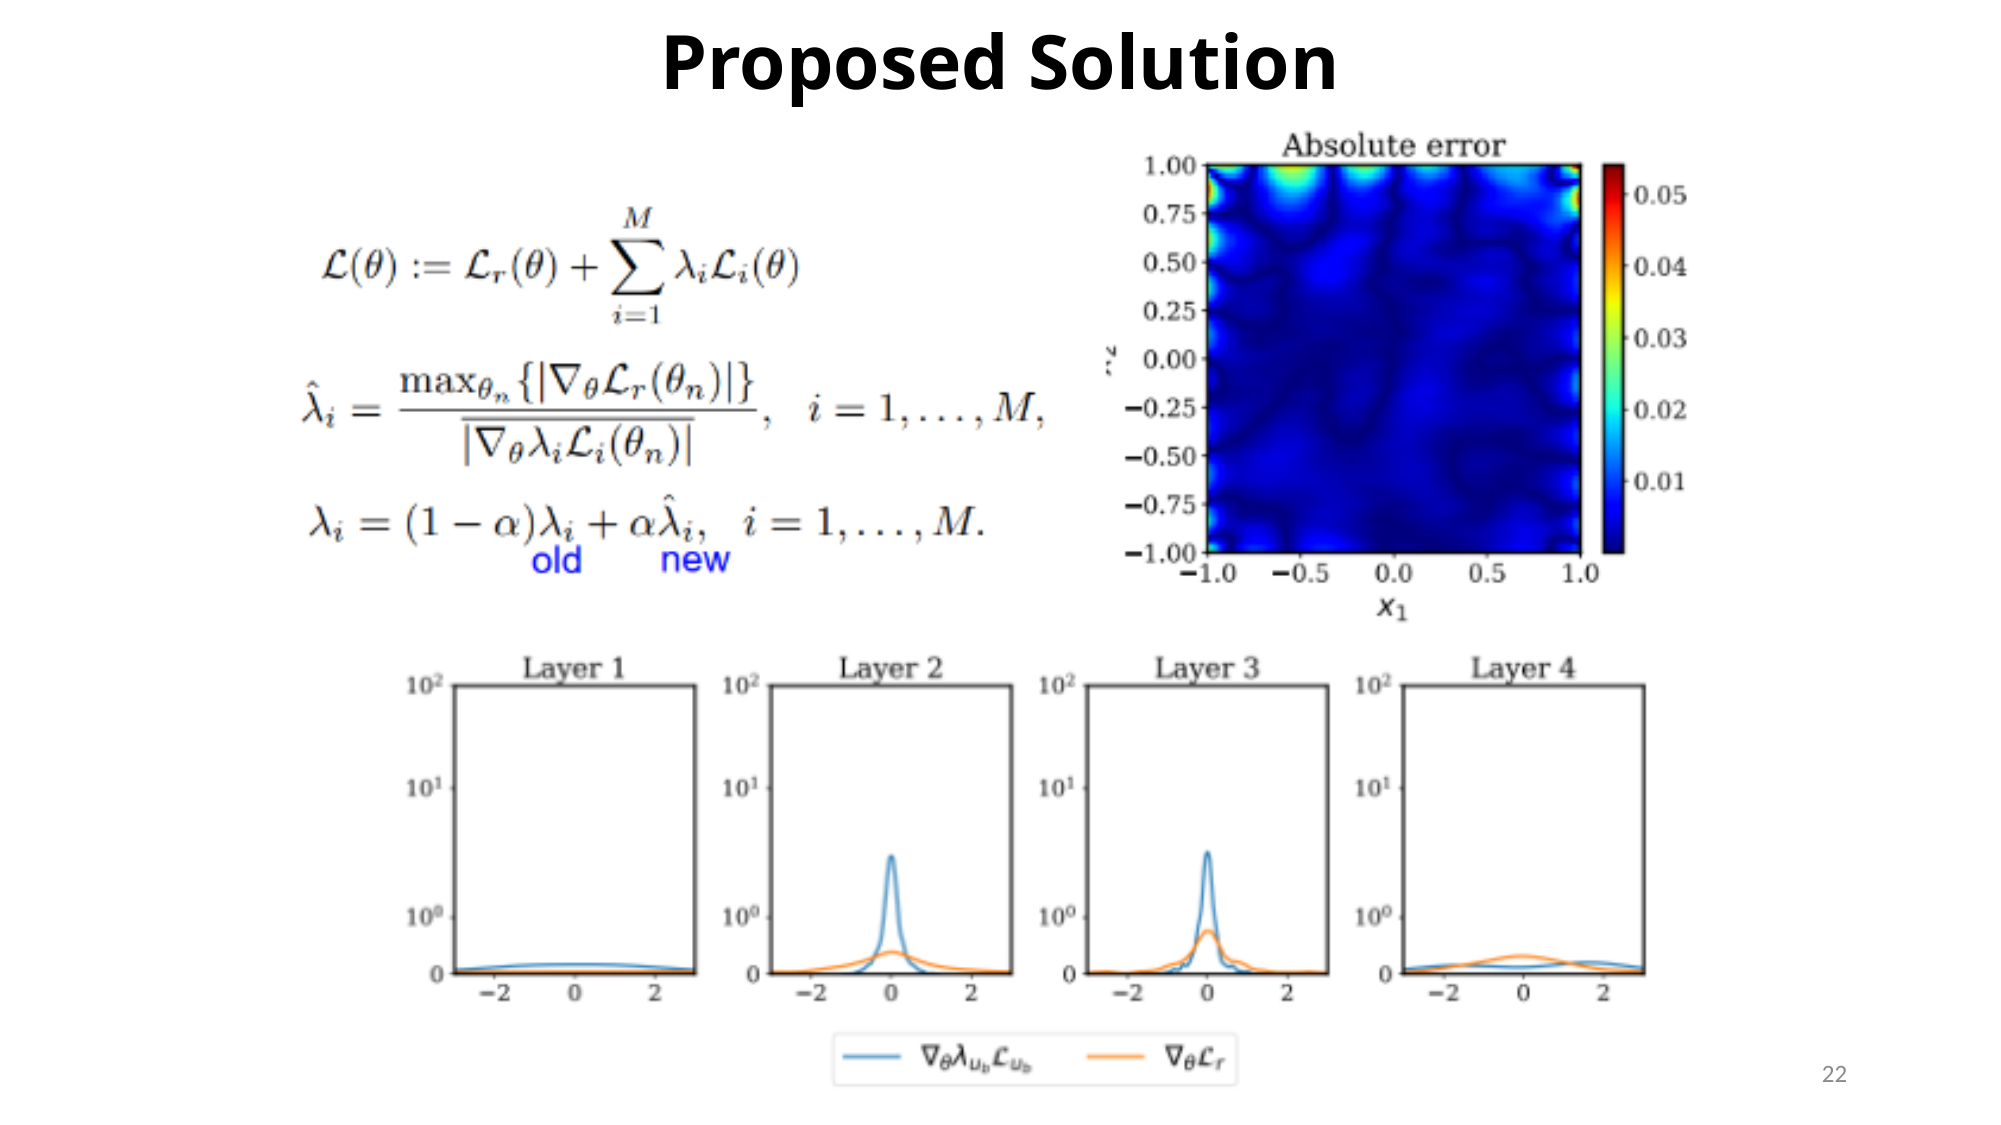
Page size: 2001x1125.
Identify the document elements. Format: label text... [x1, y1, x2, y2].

title Proposed Solution [137, 8, 1863, 123]
slide_number 22 [1412, 1042, 1863, 1103]
picture [275, 122, 1725, 1099]
